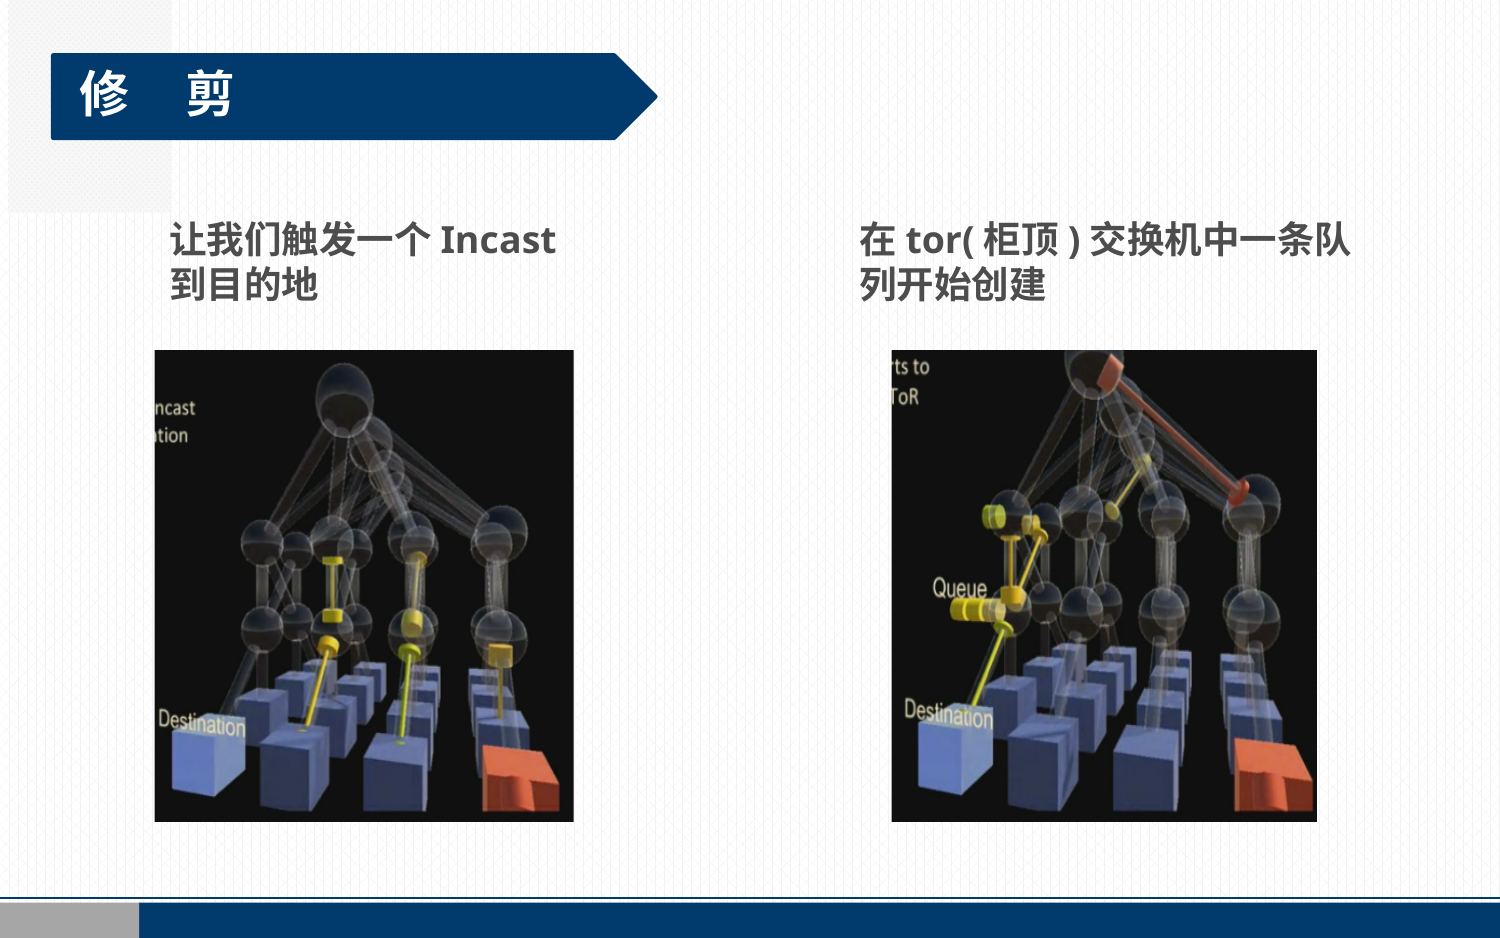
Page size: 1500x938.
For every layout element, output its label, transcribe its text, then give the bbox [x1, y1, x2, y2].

text_box 让我们触发一个Incast到目的地 [154, 209, 574, 314]
picture [154, 350, 574, 823]
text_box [52, 55, 656, 139]
picture [891, 350, 1318, 823]
picture [7, 0, 172, 213]
text_box 在tor(柜顶)交换机中一条队列开始创建 [844, 209, 1398, 314]
